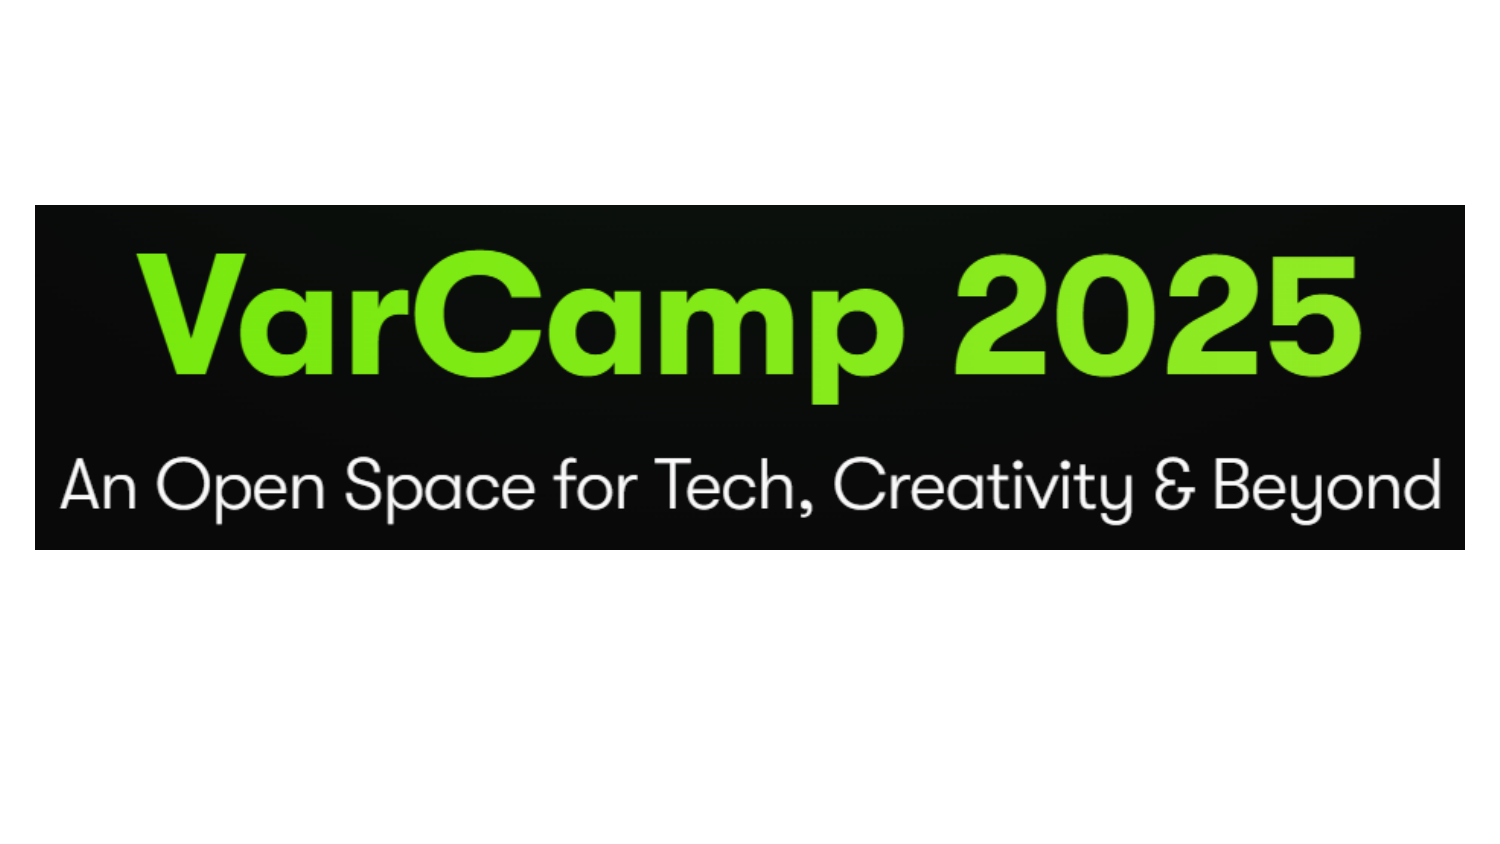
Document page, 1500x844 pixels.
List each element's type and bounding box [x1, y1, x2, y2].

picture [35, 204, 1465, 550]
